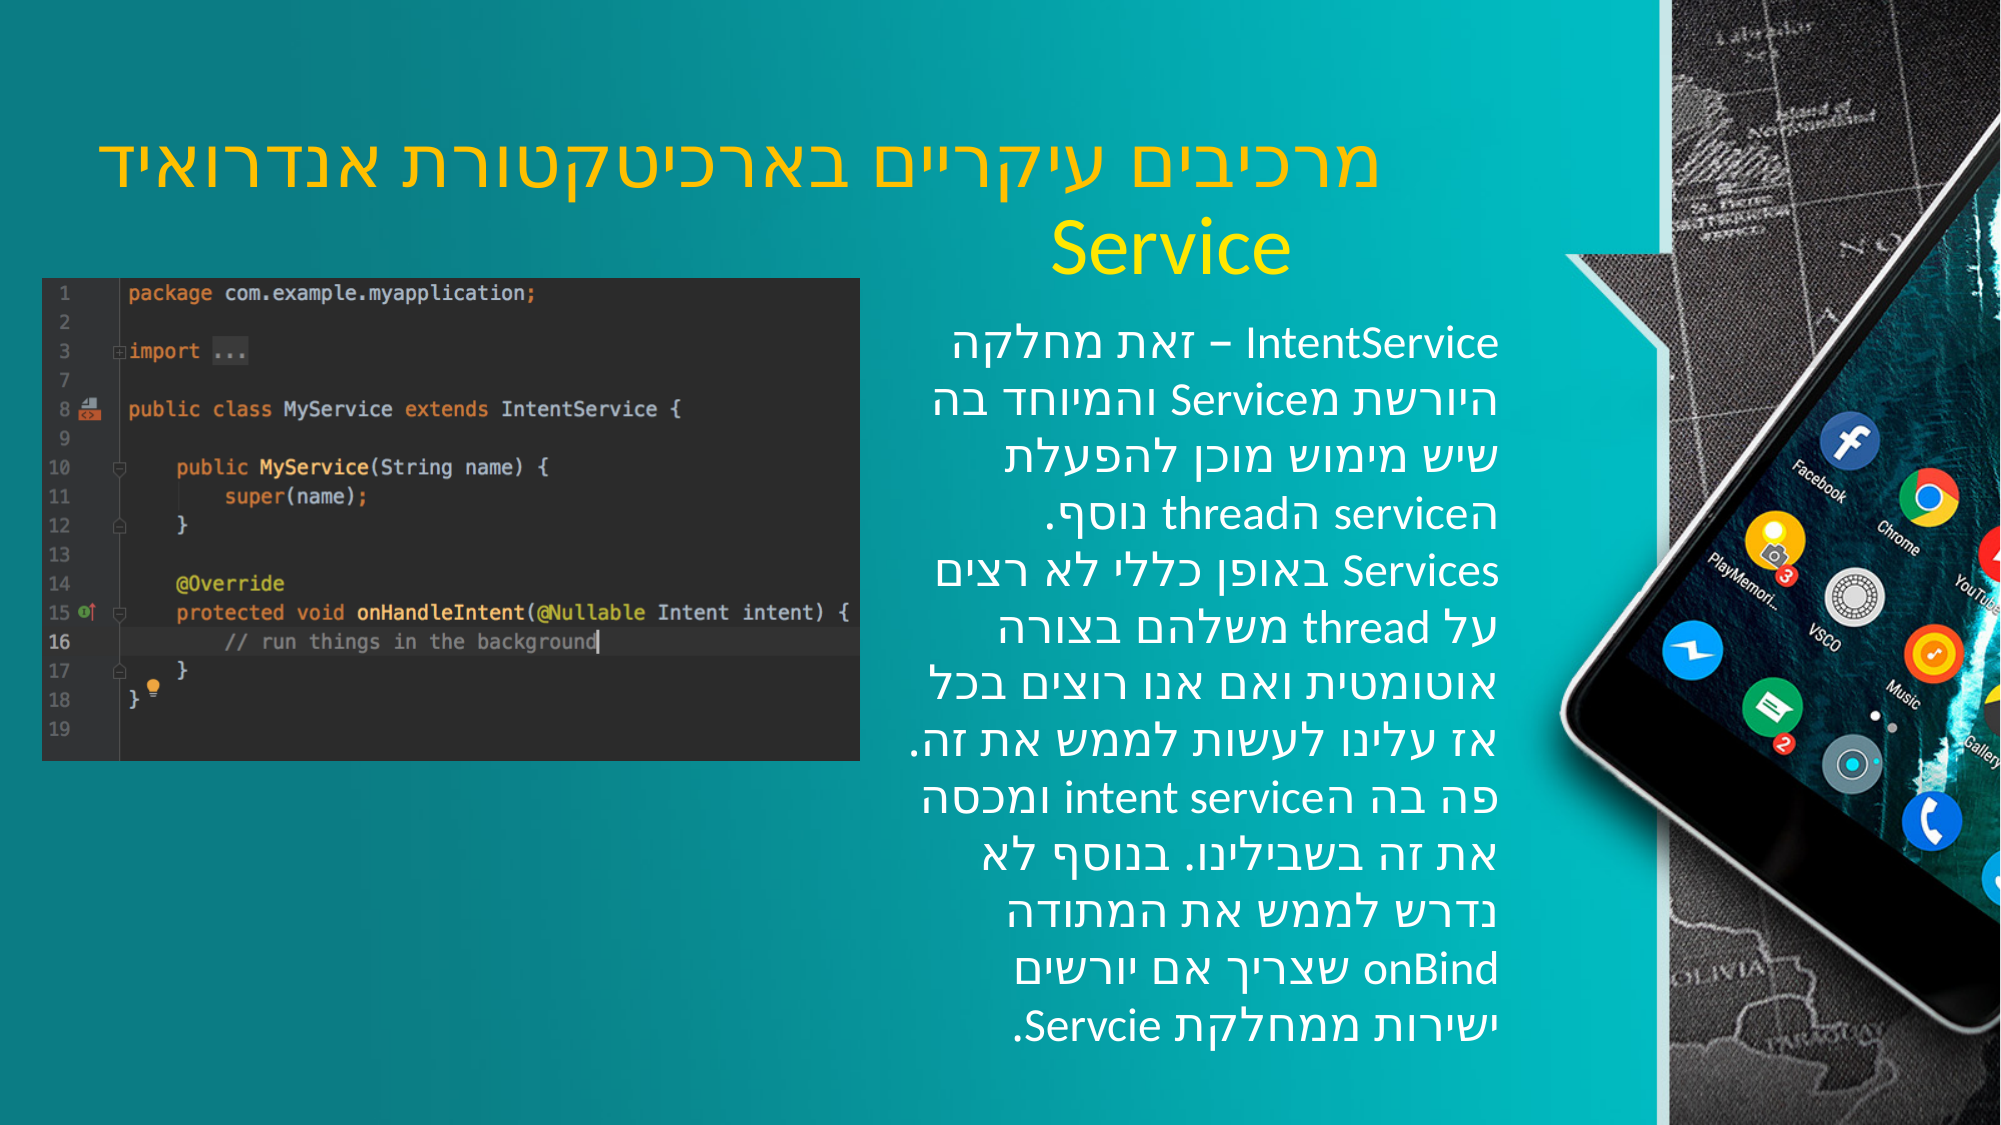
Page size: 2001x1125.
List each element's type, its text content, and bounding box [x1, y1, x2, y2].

picture [0, 0, 2001, 1125]
list IntentService – זאת מחלקה היורשת מService והמיוחד בה שיש מימוש מוכן להפעלת הservice הthread נוסף. Services באופן כללי לא רצים על thread משלהם בצורה אוטומטית ואם אנו רוצים בכל אז עלינו לעשות לממש את זה. פה בה הintent service ומכסה את זה בשבילינו. בנוסף לא נדרש לממש את המתודה onBind שצריך אם יורשים ישירות ממחלקת Servcie. [859, 303, 1515, 1064]
picture [1995, 876, 2001, 889]
title מרכיבים עיקריים בארכיטקטורת אנדרואיד [42, 94, 1401, 221]
text_box Service [98, 178, 1309, 304]
